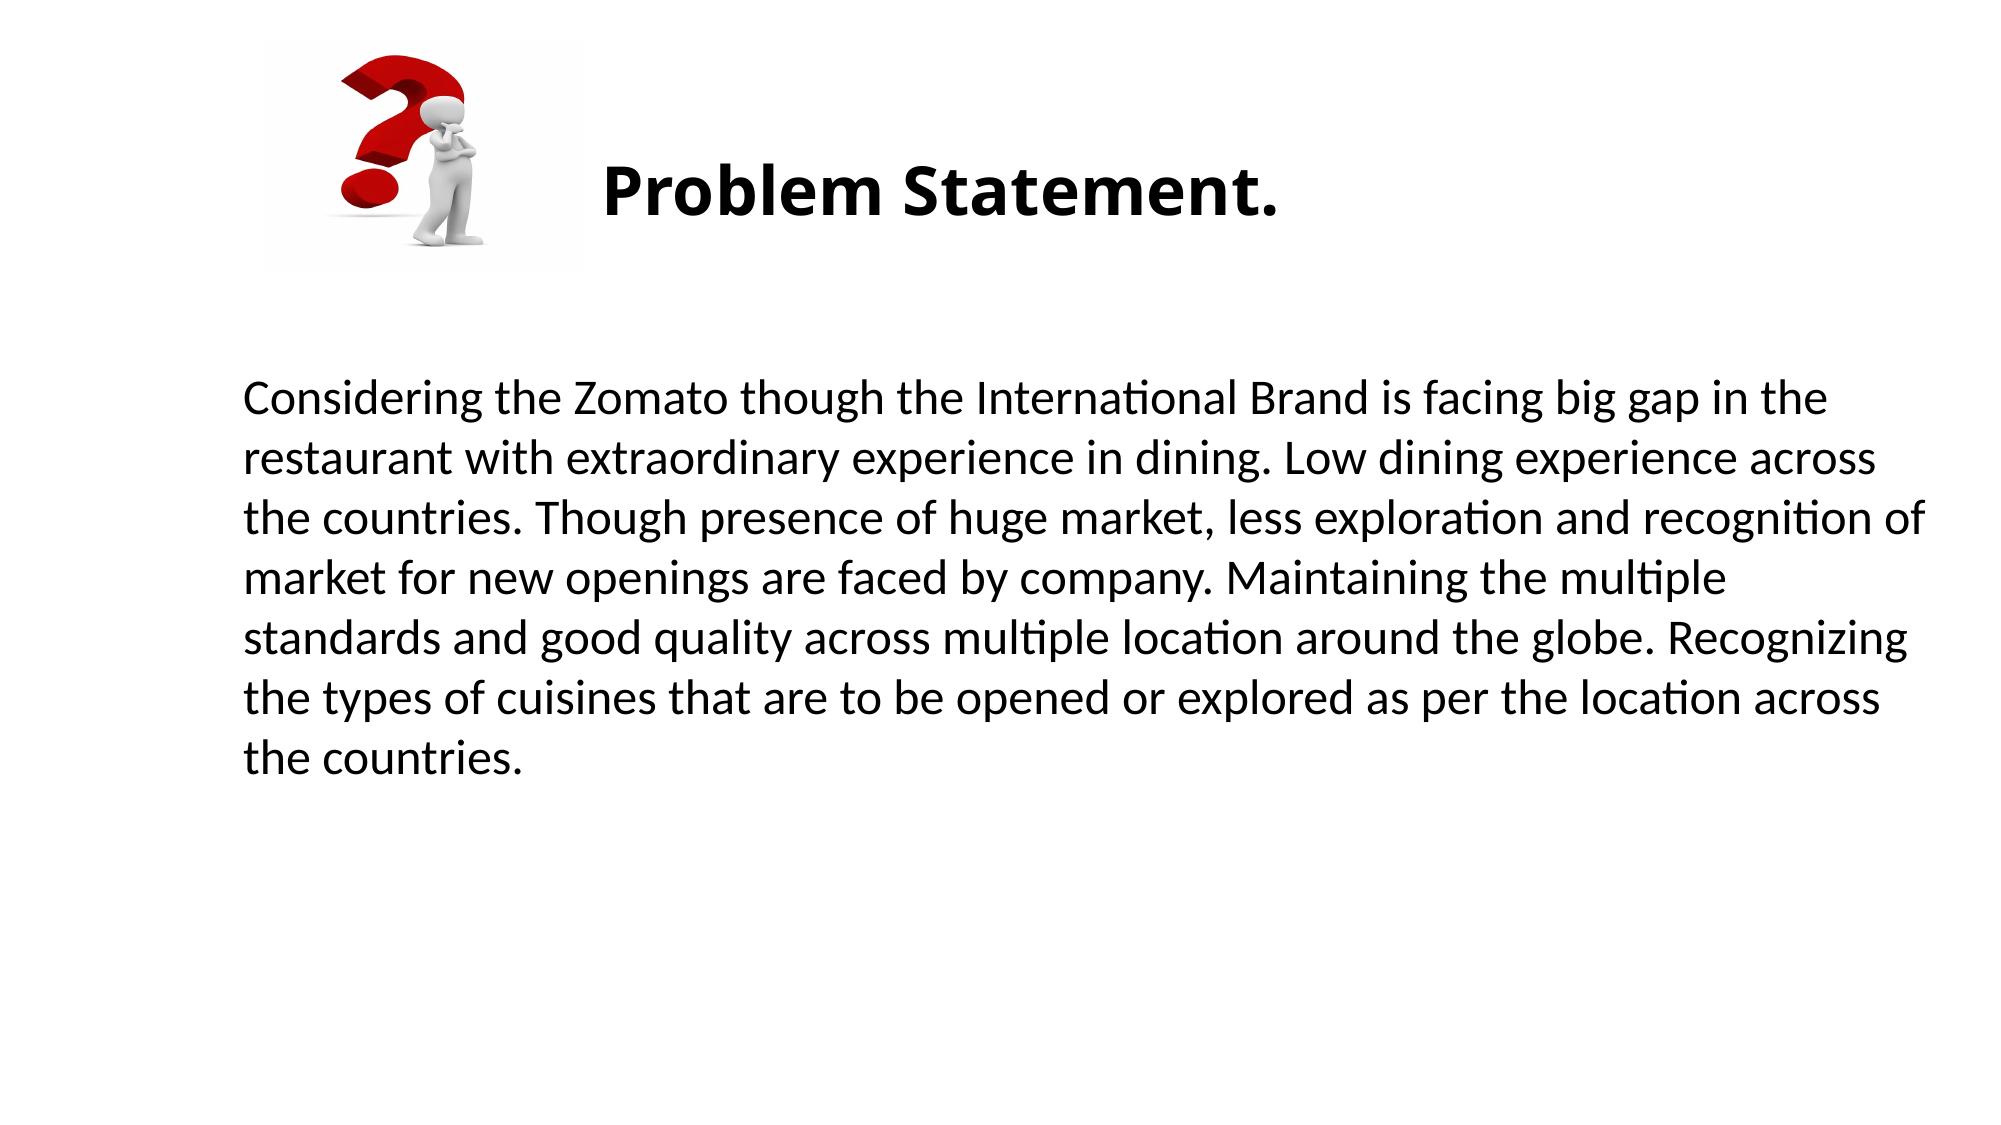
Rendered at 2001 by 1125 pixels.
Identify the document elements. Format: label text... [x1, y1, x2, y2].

title Problem Statement. [587, 74, 1395, 239]
list Considering the Zomato though the International Brand is facing big gap in the restaurant with extraordinary experience in dining. Low dining experience across the countries. Though presence of huge market, less exploration and recognition of market for new openings are faced by company. Maintaining the multiple standards and good quality across multiple location around the globe. Recognizing the types of cuisines that are to be opened or explored as per the location across the countries. [228, 356, 1942, 1010]
picture [264, 35, 587, 278]
